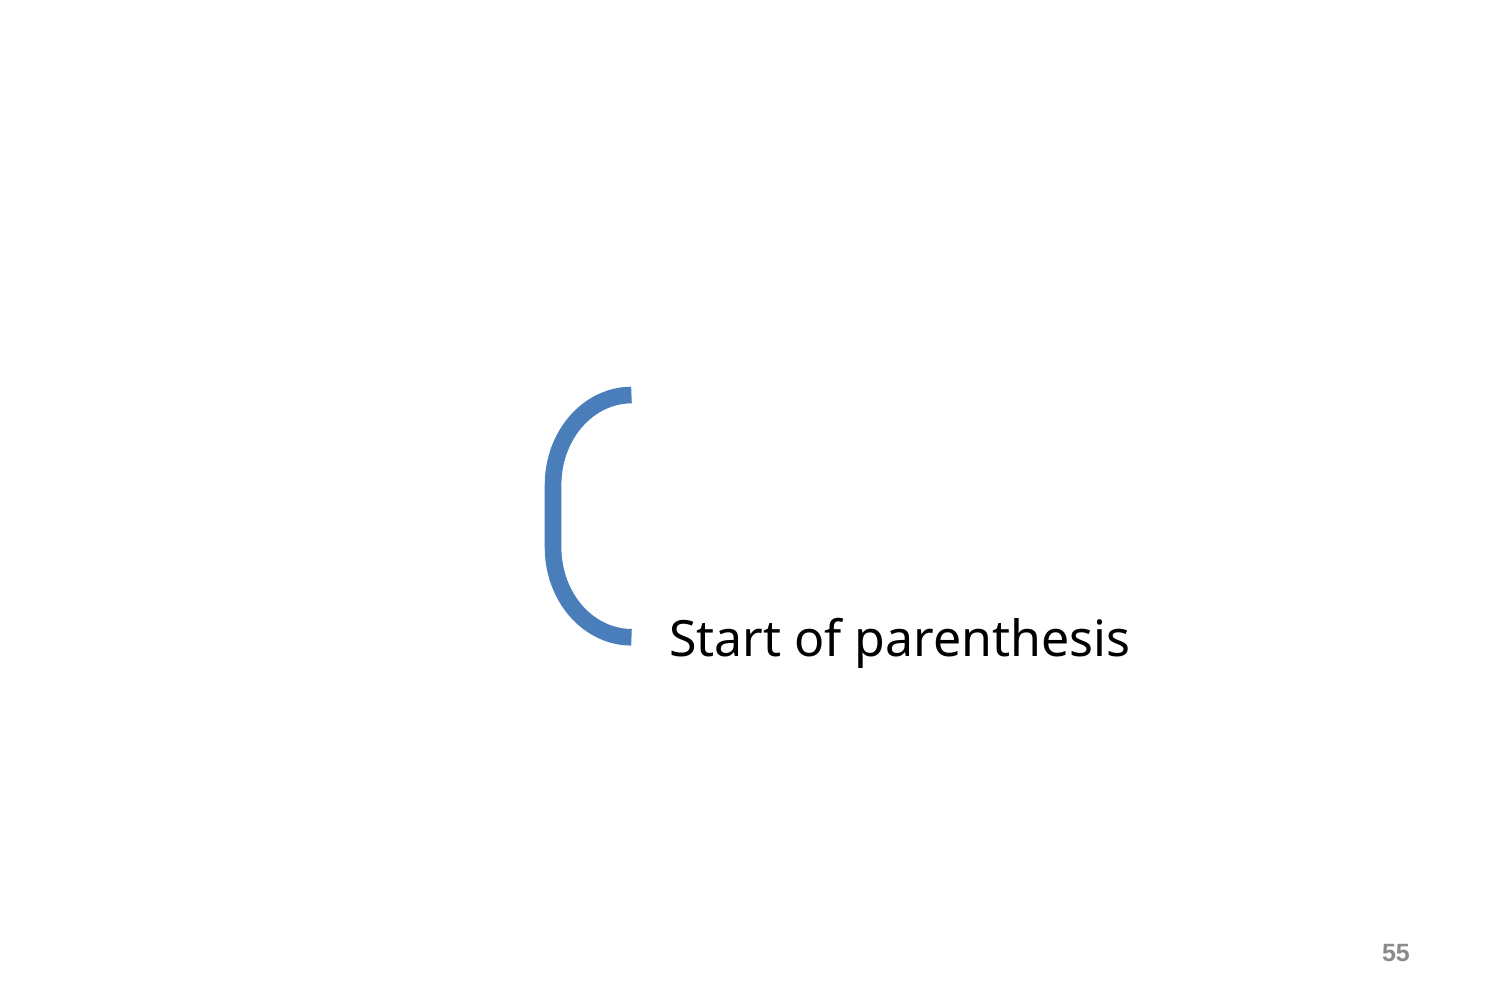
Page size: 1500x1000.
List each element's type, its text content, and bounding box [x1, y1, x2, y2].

slide_number 55 [1074, 926, 1425, 981]
list Start of parenthesis [654, 598, 1223, 740]
text_box [552, 394, 632, 639]
